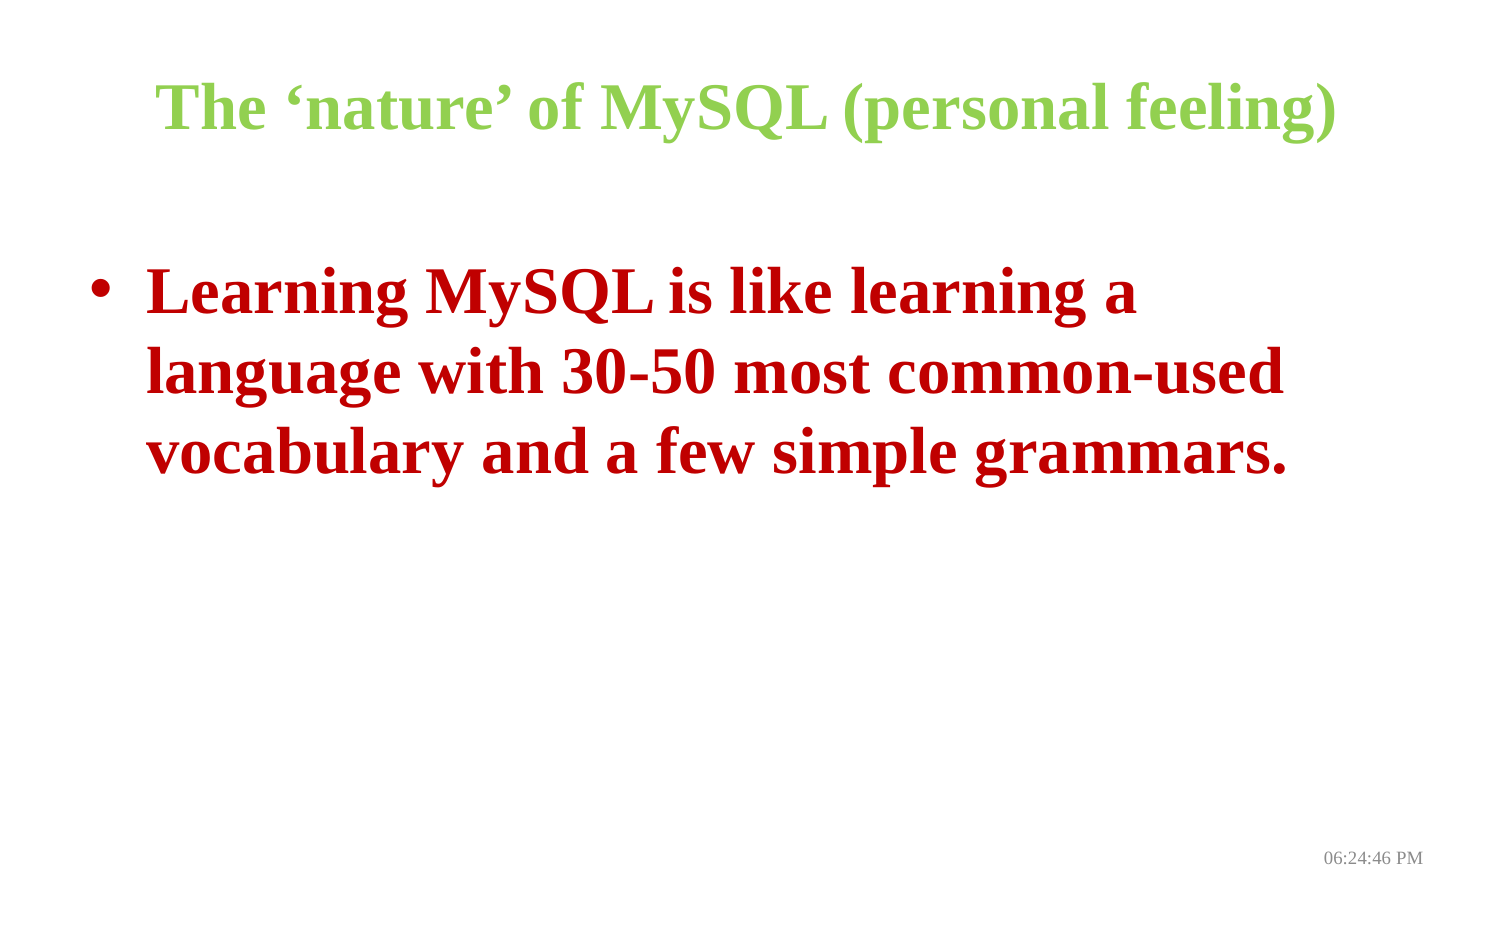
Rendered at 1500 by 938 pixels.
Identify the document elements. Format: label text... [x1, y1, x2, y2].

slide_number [829, 844, 1424, 871]
title The ‘nature’ of MySQL (personal feeling) [69, 55, 1425, 198]
list Learning MySQL is like learning a language with 30-50 most common-used vocabulary and a few simple grammars. [75, 239, 1425, 838]
